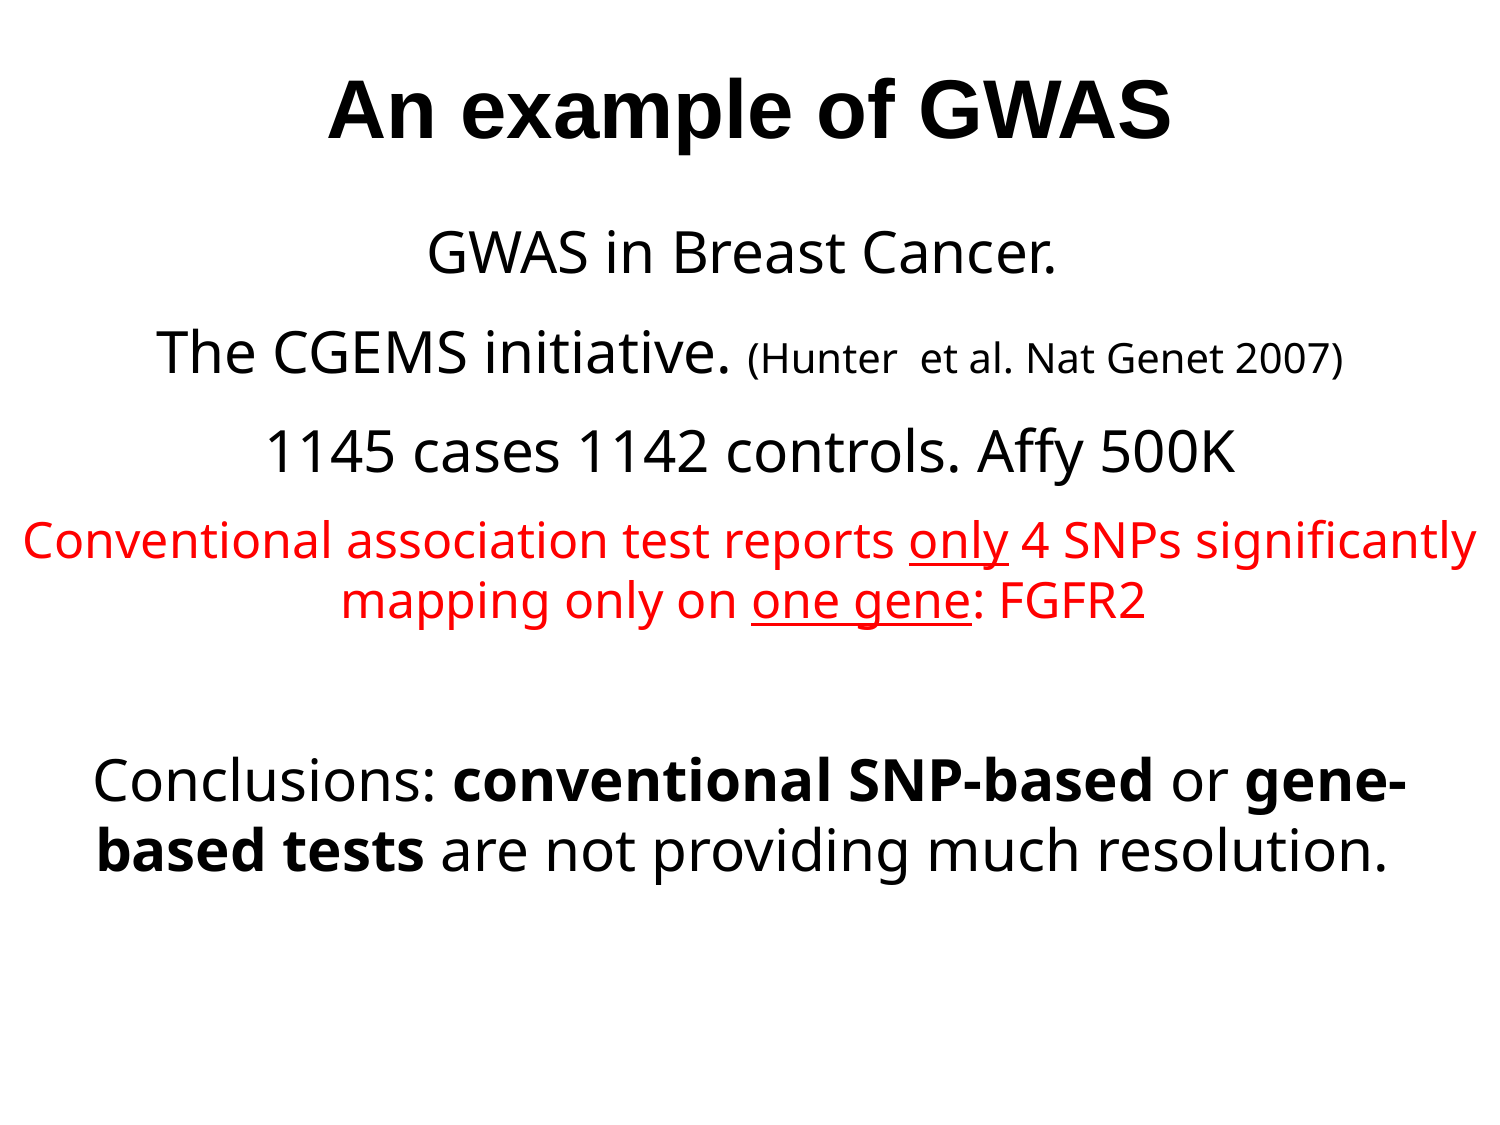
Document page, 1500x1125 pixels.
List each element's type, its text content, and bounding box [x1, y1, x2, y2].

text_box GWAS in Breast Cancer. The CGEMS initiative. (Hunter et al. Nat Genet 2007) 1145 cases 1142 controls. Affy 500K Conventional association test reports only 4 SNPs significantly mapping only on one gene: FGFR2 Conclusions: conventional SNP-based or gene-based tests are not providing much resolution. [0, 208, 1500, 891]
title An example of GWAS [11, 11, 1489, 200]
